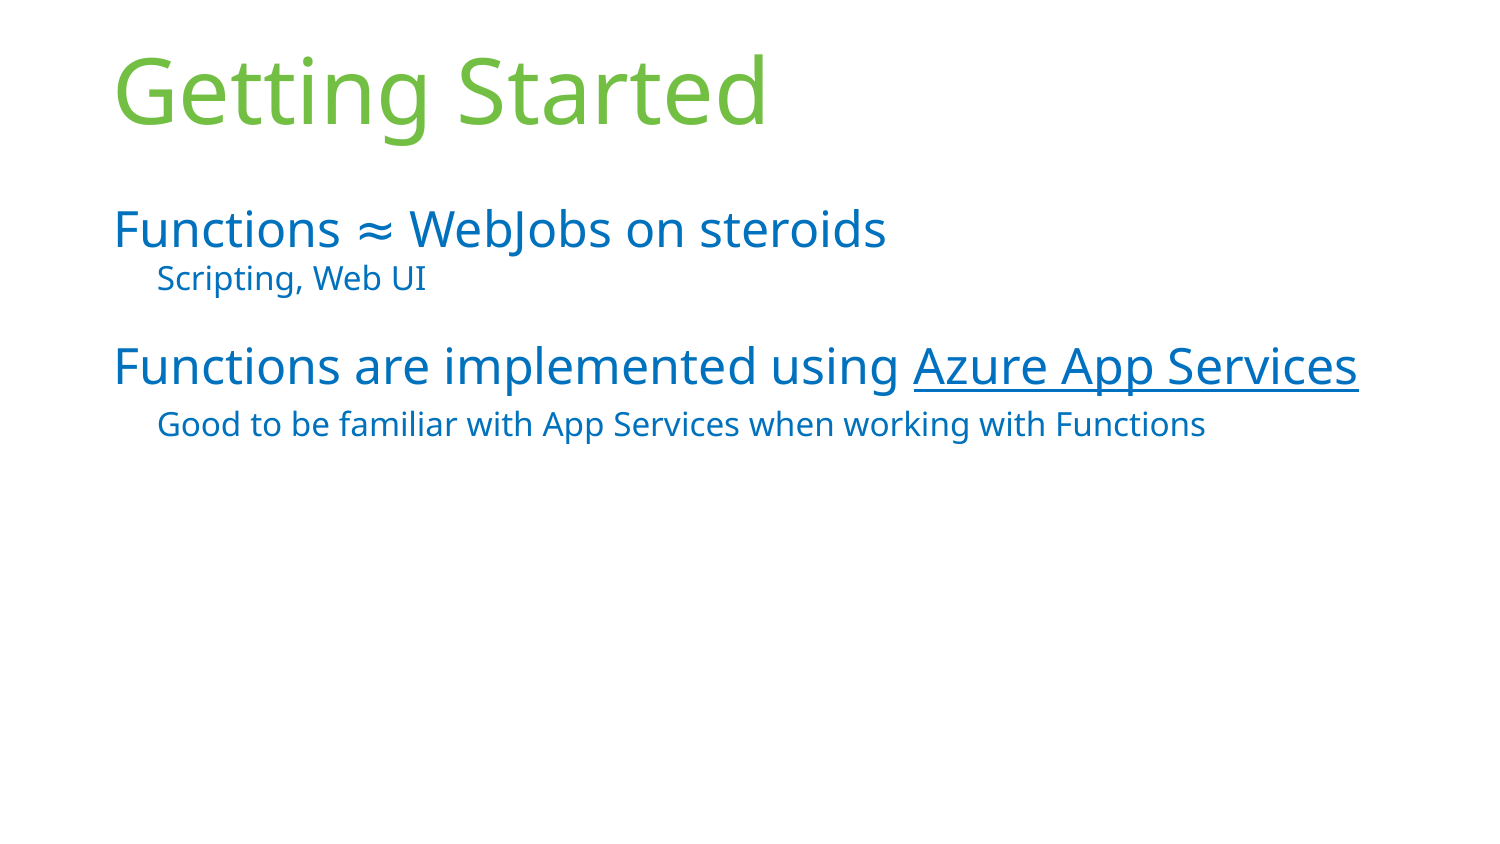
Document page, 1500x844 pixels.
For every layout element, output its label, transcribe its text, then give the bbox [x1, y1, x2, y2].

title Getting Started [112, 32, 1459, 144]
list Functions ≈ WebJobs on steroids Scripting, Web UI Functions are implemented using Azure App Services Good to be familiar with App Services when working with Functions [112, 197, 1459, 844]
